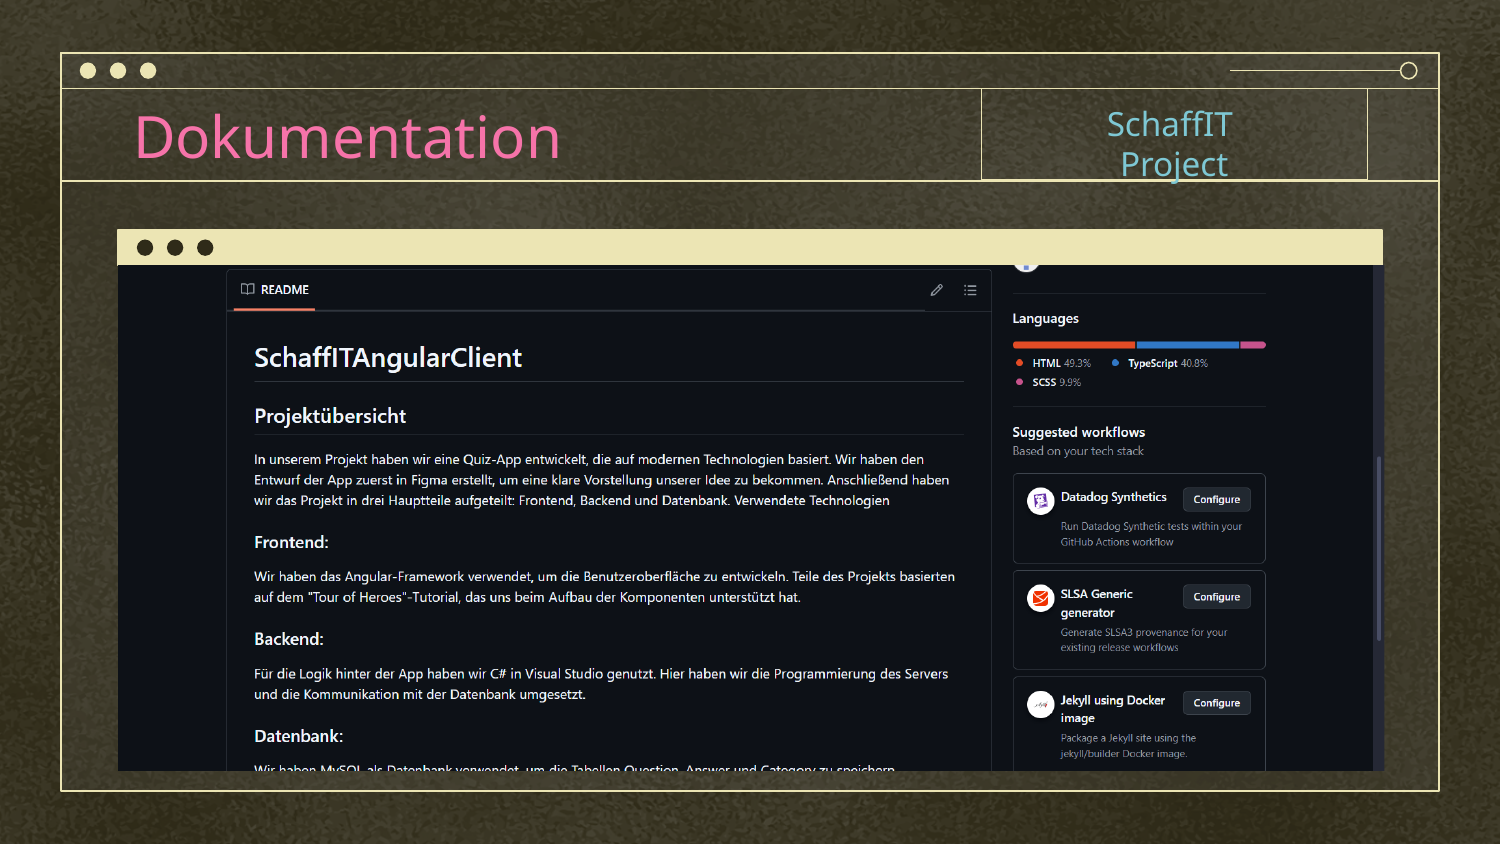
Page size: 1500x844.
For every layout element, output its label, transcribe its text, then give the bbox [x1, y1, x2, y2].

text_box SchaffIT Project [981, 88, 1368, 180]
title Dokumentation [118, 88, 1382, 182]
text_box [117, 229, 1383, 264]
picture [117, 265, 1385, 772]
